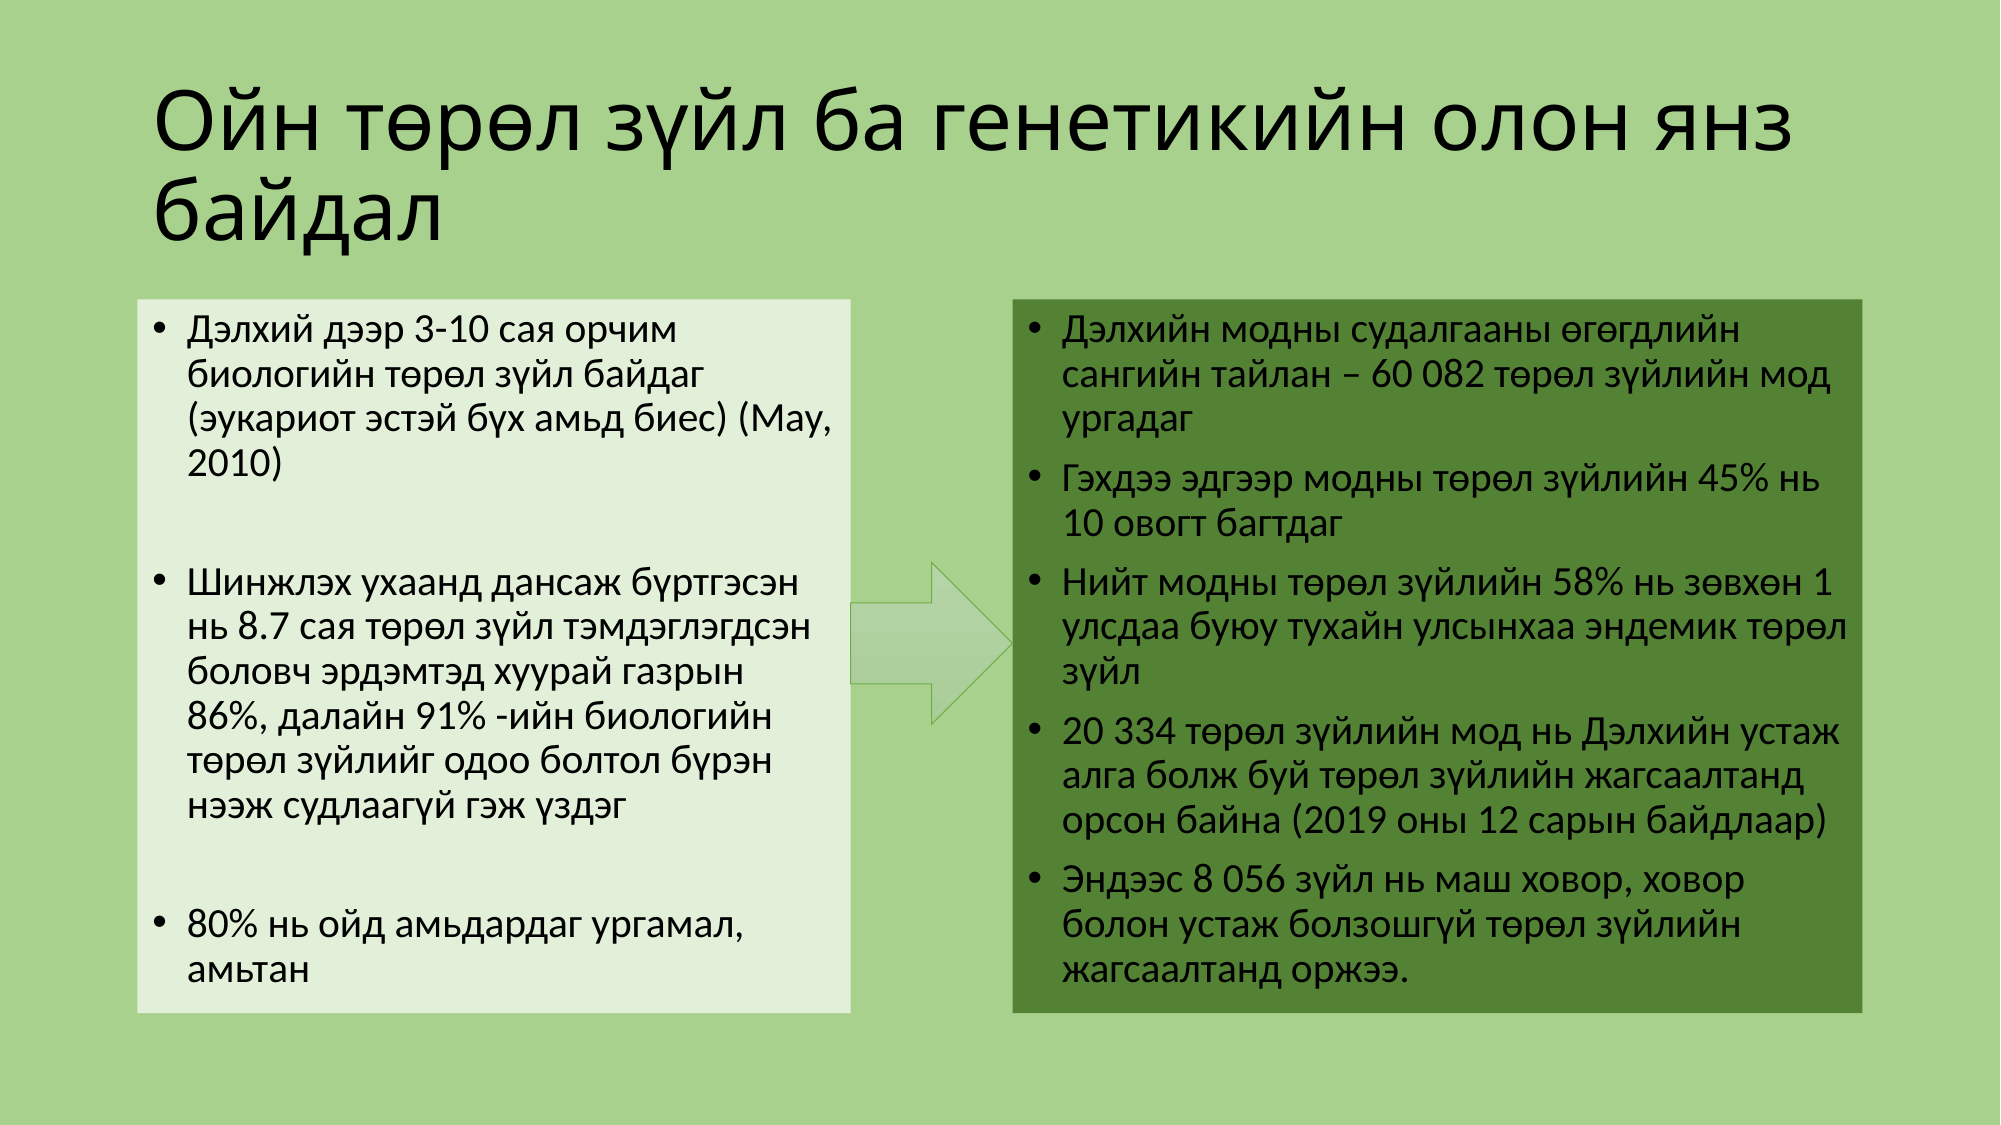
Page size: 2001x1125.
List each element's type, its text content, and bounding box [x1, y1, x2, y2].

list Дэлхий дээр 3-10 сая орчим биологийн төрөл зүйл байдаг (эукариот эстэй бүх амьд биес) (Мау, 2010) Шинжлэх ухаанд дансаж бүртгэсэн нь 8.7 сая төрөл зүйл тэмдэглэгдсэн боловч эрдэмтэд хуурай газрын 86%, далайн 91% -ийн биологийн төрөл зүйлийг одоо болтол бүрэн нээж судлаагүй гэж үздэг 80% нь ойд амьдардаг ургамал, амьтан [137, 299, 851, 1014]
title Ойн төрөл зүйл ба генетикийн олон янз байдал [137, 59, 1863, 278]
list Дэлхийн модны судалгааны өгөгдлийн сангийн тайлан – 60 082 төрөл зүйлийн мод ургадаг Гэхдээ эдгээр модны төрөл зүйлийн 45% нь 10 овогт багтдаг Нийт модны төрөл зүйлийн 58% нь зөвхөн 1 улсдаа буюу тухайн улсынхаа эндемик төрөл зүйл 20 334 төрөл зүйлийн мод нь Дэлхийн устаж алга болж буй төрөл зүйлийн жагсаалтанд орсон байна (2019 оны 12 сарын байдлаар) Эндээс 8 056 зүйл нь маш ховор, ховор болон устаж болзошгүй төрөл зүйлийн жагсаалтанд оржээ. [1012, 299, 1863, 1014]
text_box [850, 561, 1014, 726]
